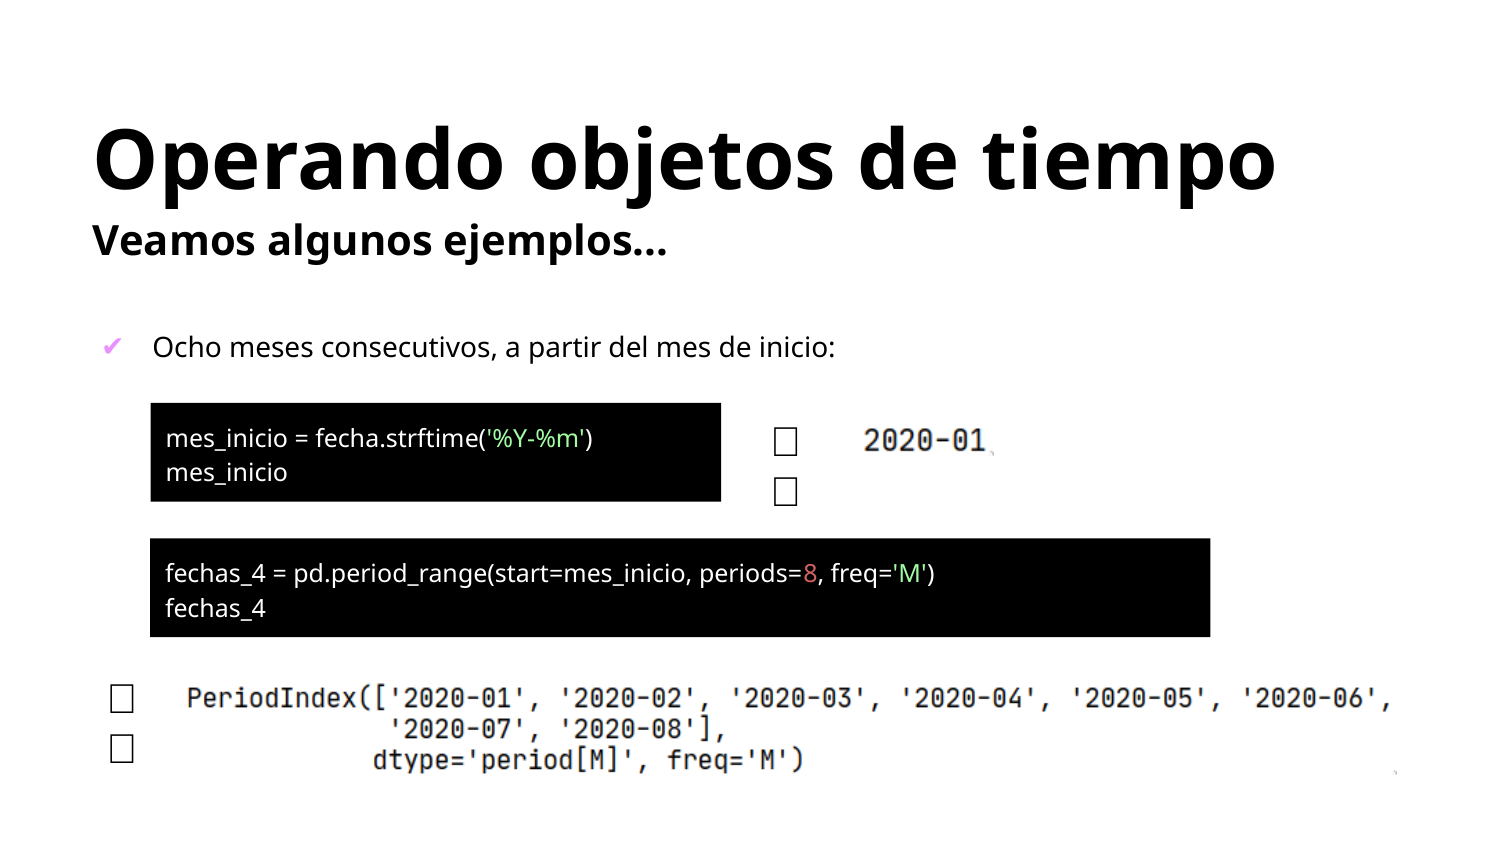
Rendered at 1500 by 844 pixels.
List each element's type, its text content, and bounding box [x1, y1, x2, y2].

picture [184, 678, 1397, 775]
text_box Ocho meses consecutivos, a partir del mes de inicio: [62, 309, 1420, 567]
text_box 👉 [91, 656, 163, 787]
text_box mes_inicio = fecha.strftime('%Y-%m') mes_inicio [150, 402, 722, 502]
text_box fechas_4 = pd.period_range(start=mes_inicio, periods=8, freq='M') fechas_4 [150, 538, 1211, 638]
text_box 👉 [755, 399, 827, 530]
picture [860, 423, 994, 456]
text_box Operando objetos de tiempo Veamos algunos ejemplos... [77, 76, 1422, 239]
